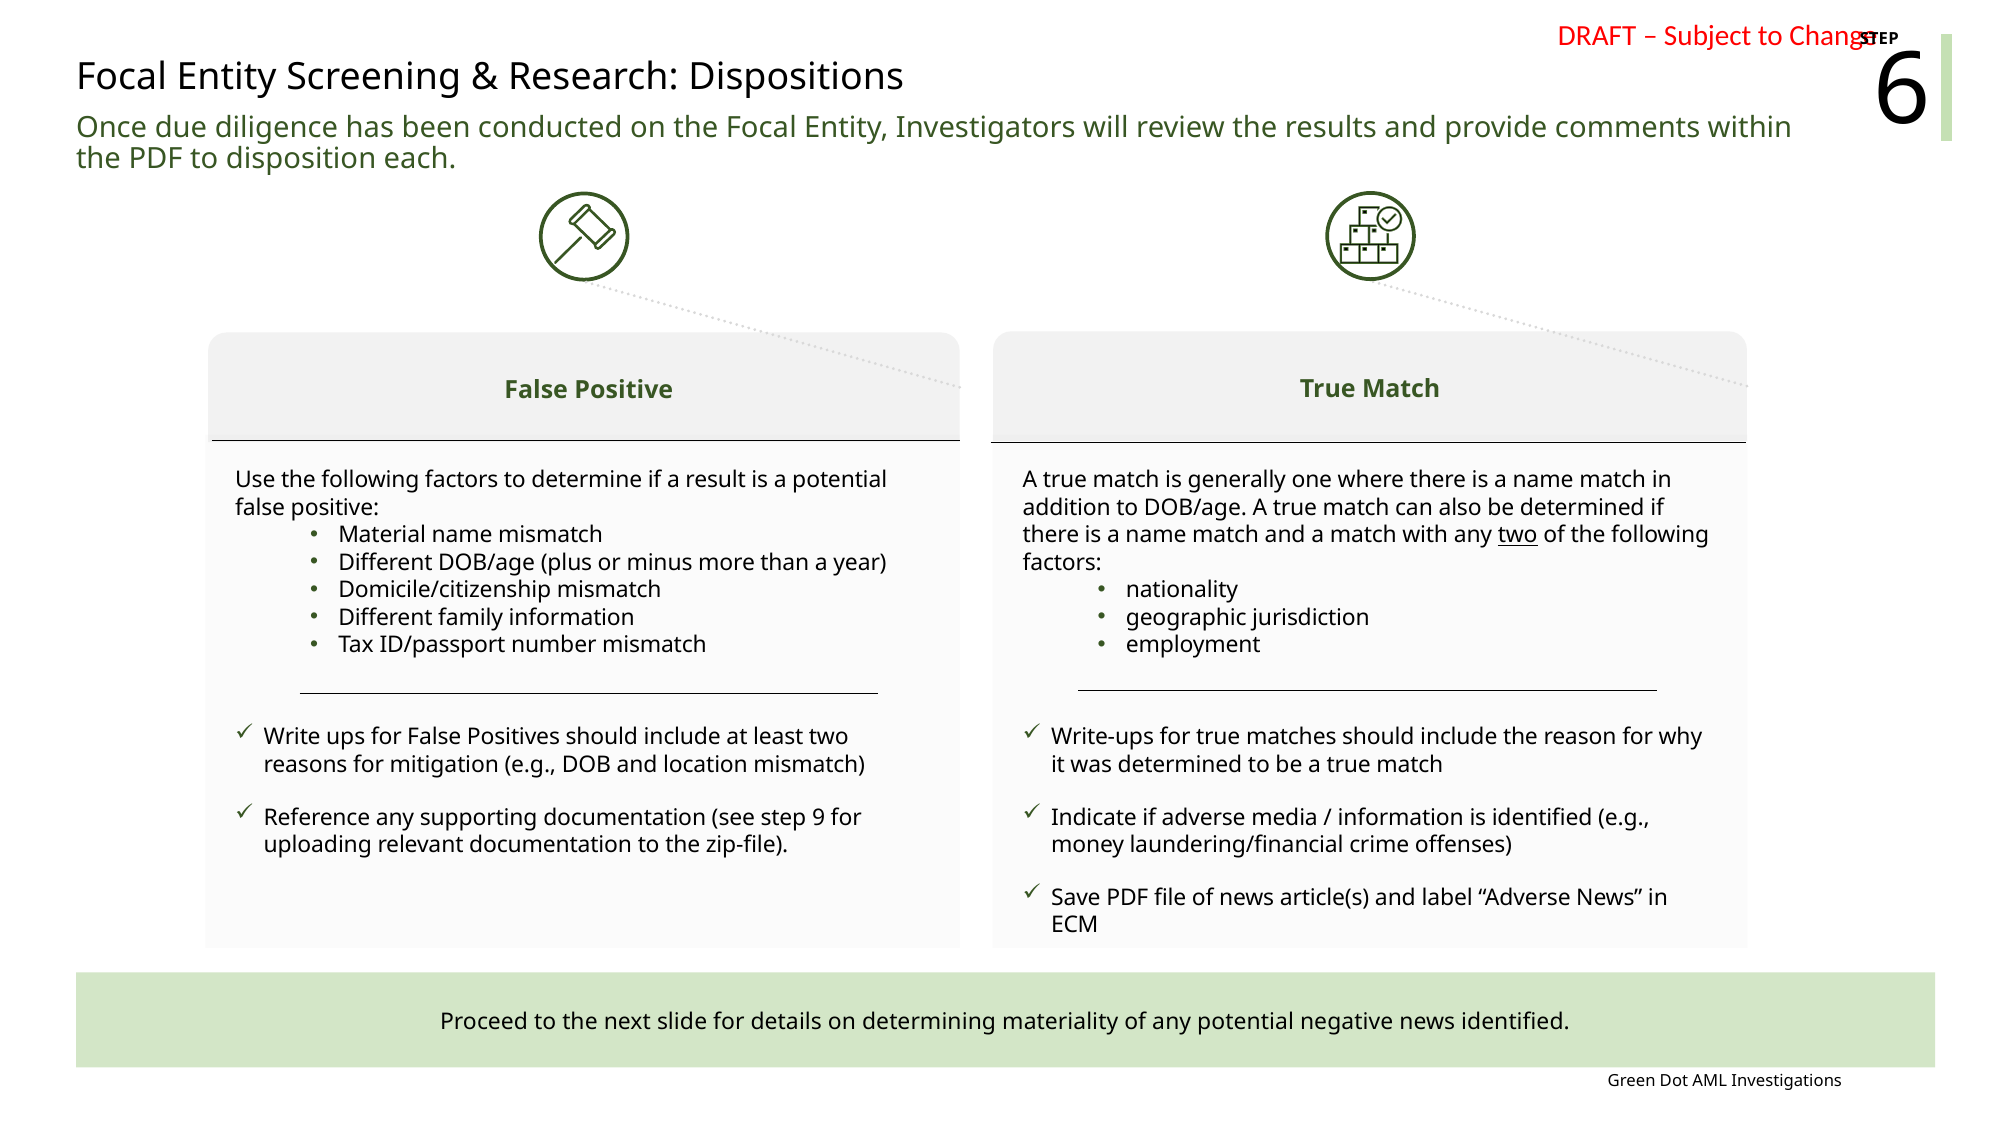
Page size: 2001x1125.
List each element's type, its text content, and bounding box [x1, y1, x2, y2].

text_box 6 [1858, 16, 1946, 151]
text_box [1408, 210, 1416, 262]
text_box [538, 203, 630, 282]
text_box False Positive [211, 335, 967, 443]
text_box Proceed to the next slide for details on determining materiality of any potential negative news identified. [76, 972, 1936, 1068]
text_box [553, 203, 617, 264]
title Focal Entity Screening & Research: Dispositions [76, 56, 1858, 112]
text_box [993, 336, 999, 434]
text_box A true match is generally one where there is a name match in addition to DOB/age. A true match can also be determined if there is a name match and a match with any two of the following factors: nationality geographic jurisdiction employment Write-ups for true matches should include the reason for why it was determined to be a true match Indicate if adverse media / information is identified (e.g., money laundering/financial crime offenses) Save PDF file of news article(s) and label “Adverse News” in ECM [992, 434, 1748, 948]
text_box [554, 191, 615, 203]
text_box [1343, 272, 1398, 282]
list Once due diligence has been conducted on the Focal Entity, Investigators will review the results and provide comments within the PDF to disposition each. [76, 112, 1818, 182]
picture [1333, 198, 1408, 272]
text_box [1325, 210, 1333, 262]
text_box [1741, 336, 1747, 434]
text_box Use the following factors to determine if a result is a potential false positive: Material name mismatch Different DOB/age (plus or minus more than a year) Domicile/citizenship mismatch Different family information Tax ID/passport number mismatch Write ups for False Positives should include at least two reasons for mitigation (e.g., DOB and location mismatch) Reference any supporting documentation (see step 9 for uploading relevant documentation to the zip-file). [205, 434, 960, 948]
text_box STEP [1845, 20, 1919, 55]
text_box True Match [999, 334, 1741, 434]
text_box [1346, 191, 1395, 198]
